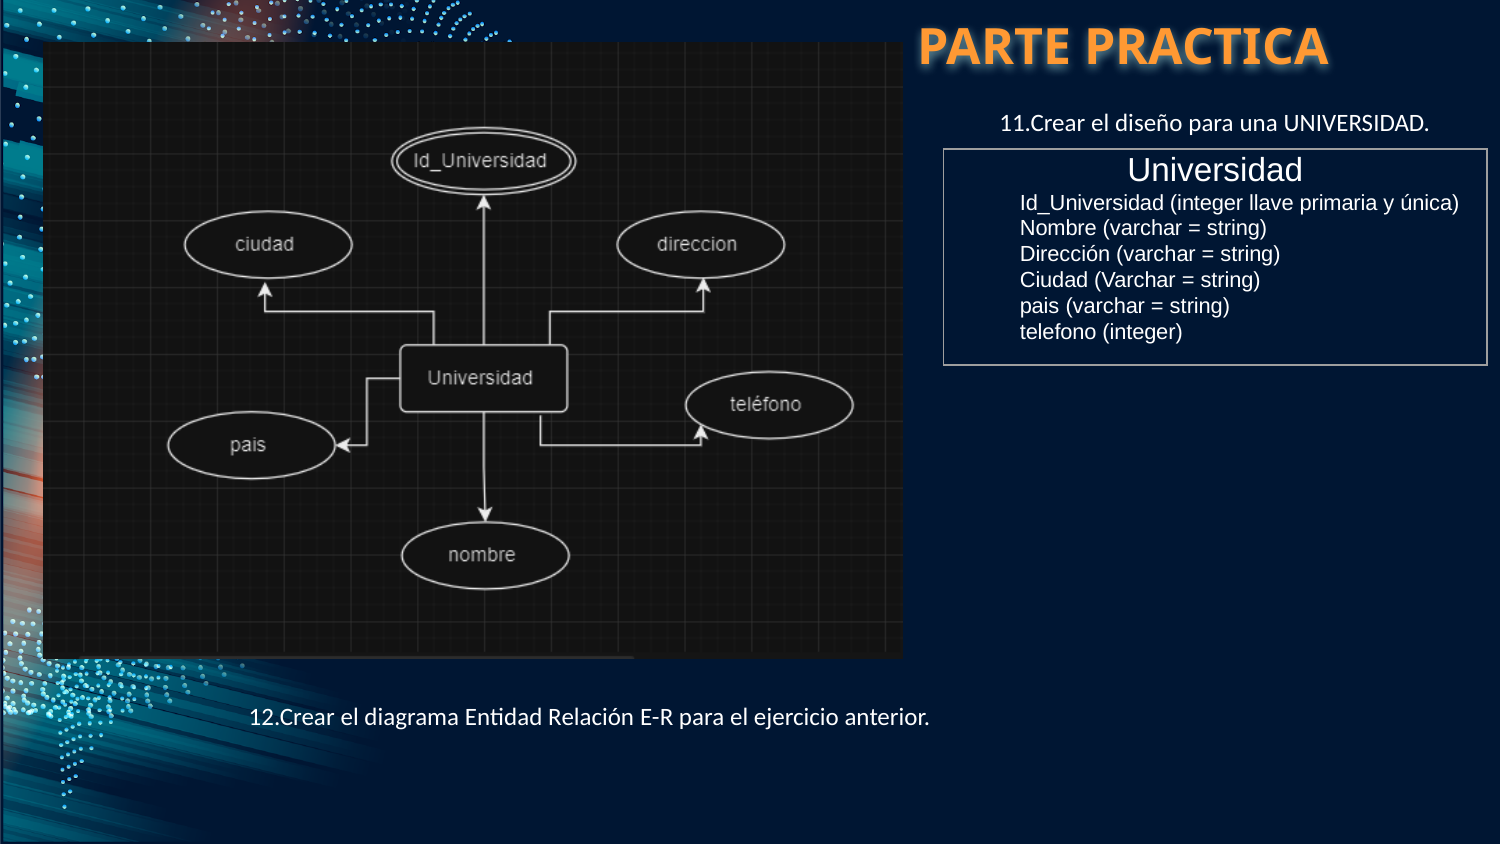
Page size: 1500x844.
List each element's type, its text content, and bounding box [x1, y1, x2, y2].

picture [0, 0, 1500, 844]
table_header Universidad Id_Universidad (integer llave primaria y única) Nombre (varchar = string) Dirección (varchar = string) Ciudad (Varchar = string) pais (varchar = string) telefono (integer) [944, 150, 1486, 364]
text_box 11.Crear el diseño para una UNIVERSIDAD. [984, 98, 1446, 144]
title PARTE PRACTICA [902, 0, 1487, 90]
text_box 12.Crear el diagrama Entidad Relación E-R para el ejercicio anterior. [234, 692, 1050, 738]
